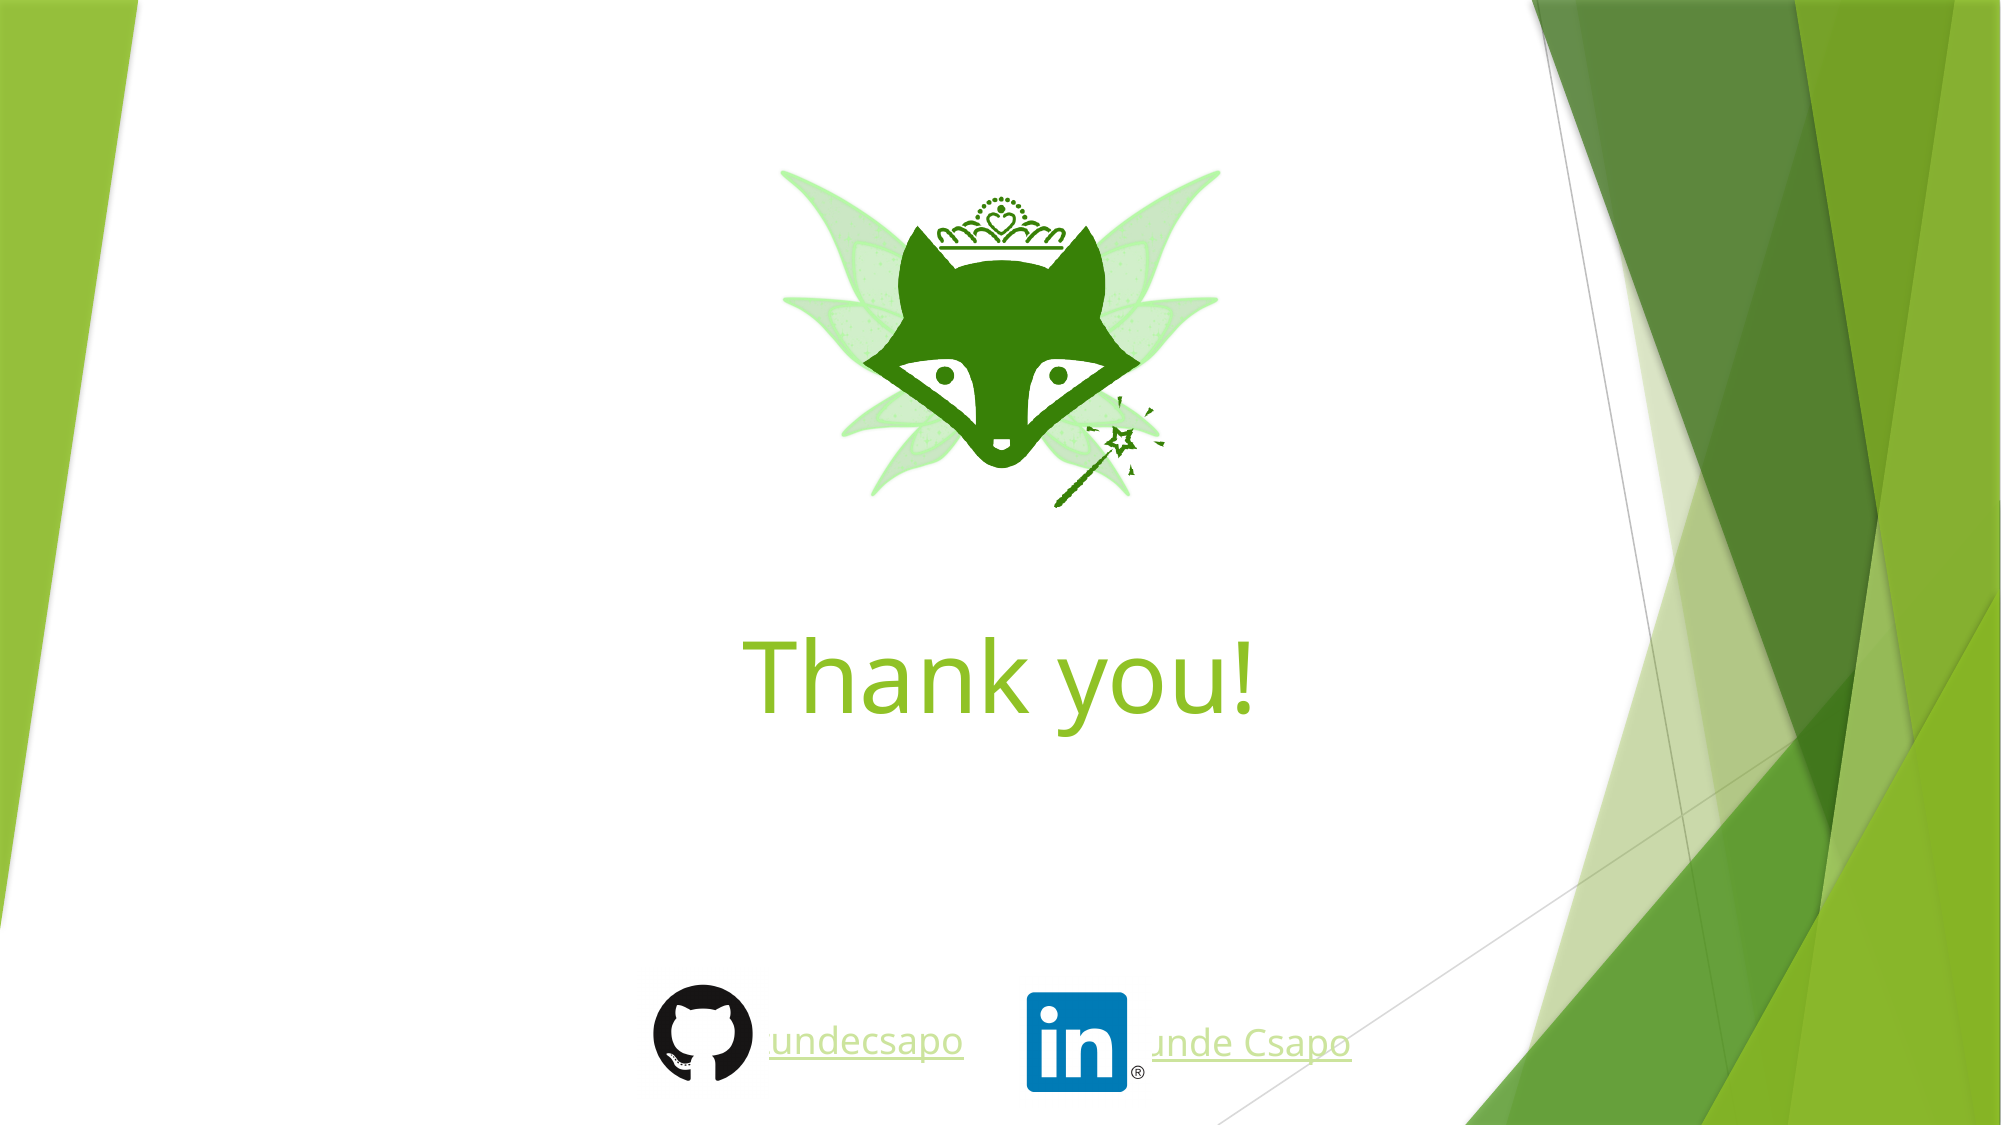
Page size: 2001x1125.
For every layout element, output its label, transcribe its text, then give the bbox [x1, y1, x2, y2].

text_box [777, 148, 1223, 524]
text_box tundecsapo [694, 1009, 980, 1125]
title Thank you! [0, 522, 2000, 742]
text_box Tunde Csapo [1020, 1011, 1367, 1125]
picture [636, 967, 769, 1100]
picture [1019, 975, 1152, 1109]
